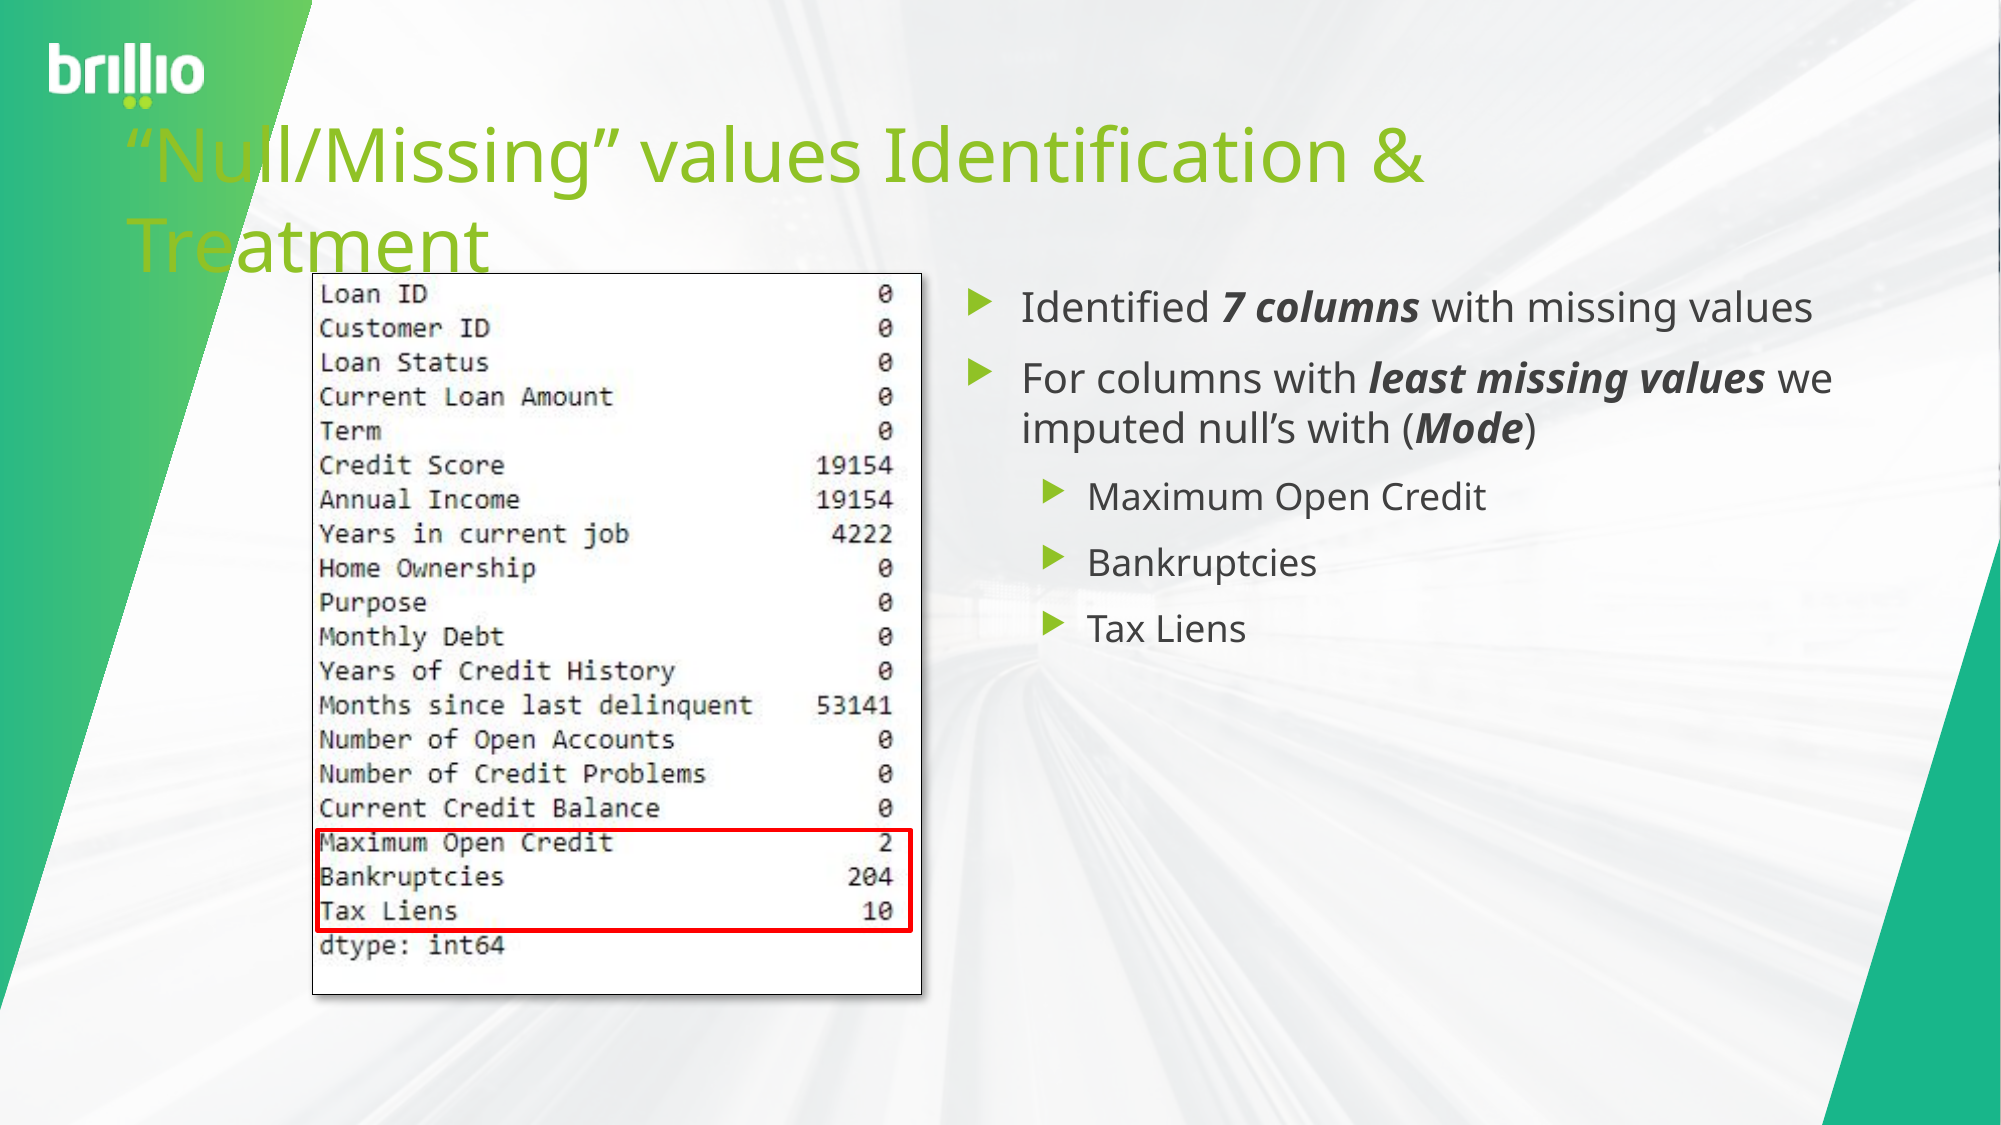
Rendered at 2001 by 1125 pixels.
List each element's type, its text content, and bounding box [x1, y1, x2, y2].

list Identified 7 columns with missing values For columns with least missing values we imputed null’s with (Mode) Maximum Open Credit Bankruptcies Tax Liens [950, 273, 1863, 995]
title “Null/Missing” values Identification & Treatment [111, 99, 1522, 317]
picture [311, 273, 923, 996]
picture [49, 43, 204, 109]
